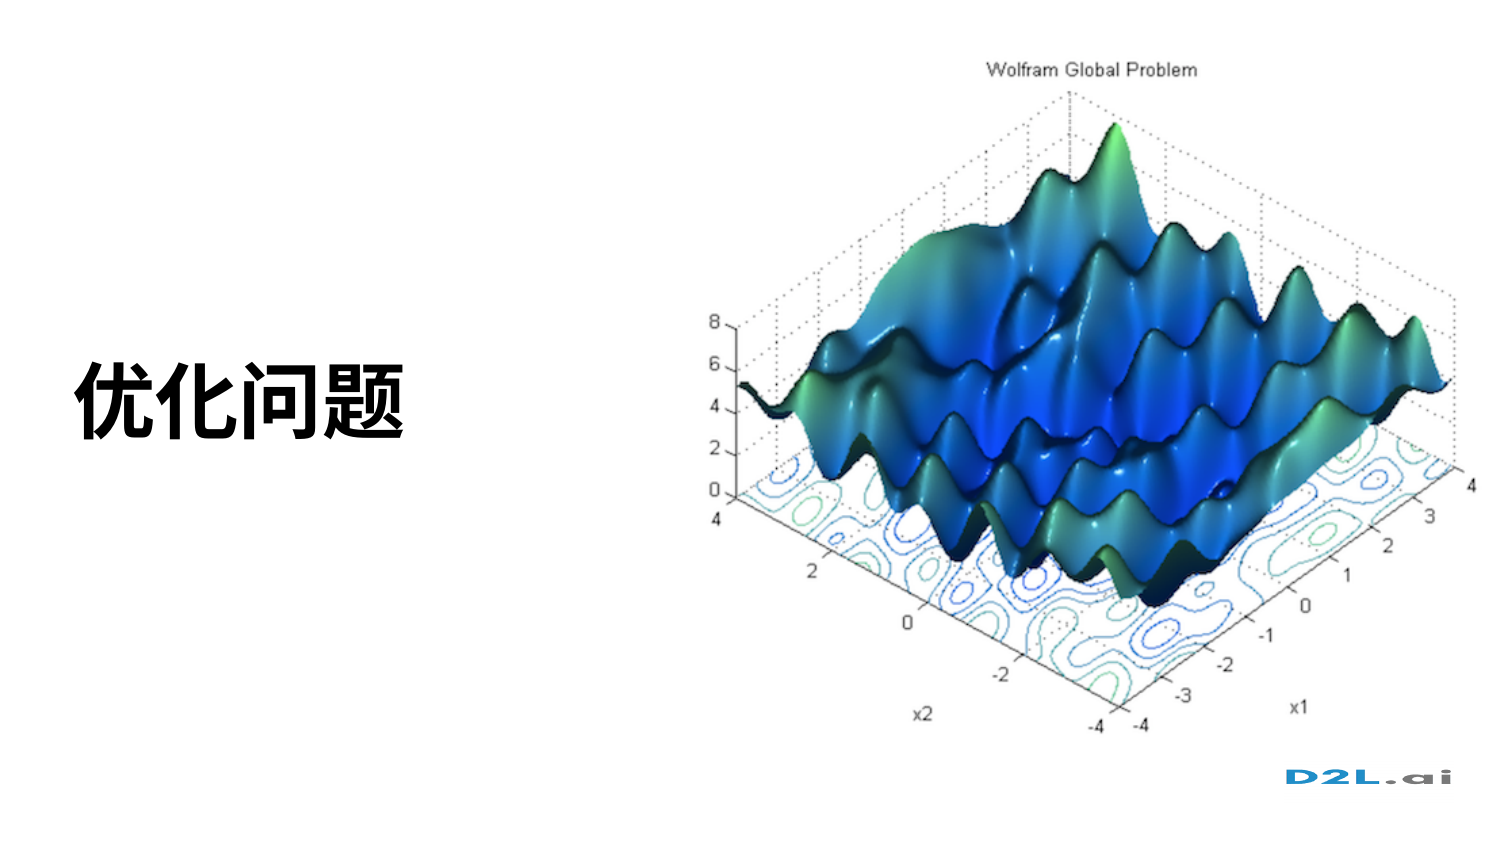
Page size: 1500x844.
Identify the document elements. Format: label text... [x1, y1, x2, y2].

title 优化问题 [64, 322, 672, 477]
picture [684, 40, 1497, 806]
